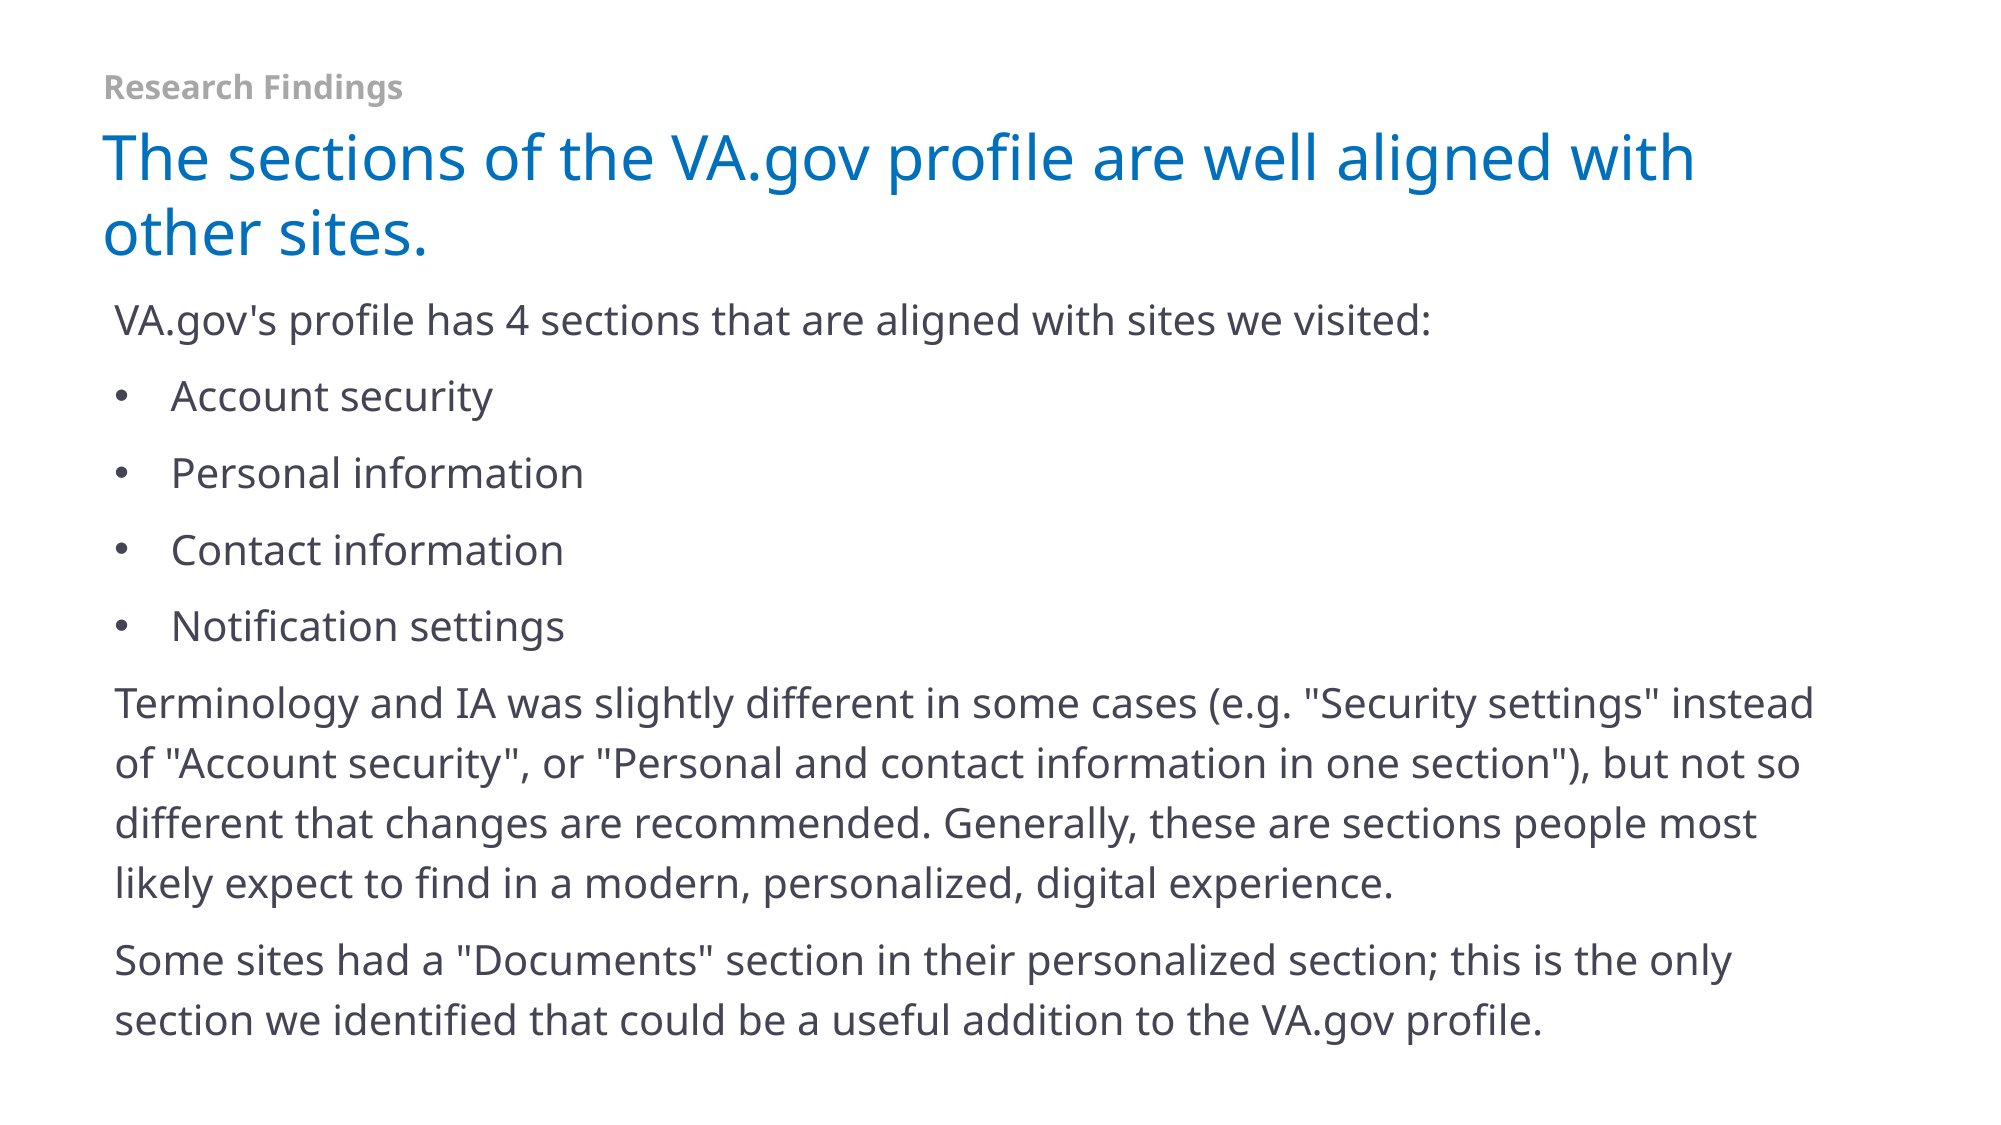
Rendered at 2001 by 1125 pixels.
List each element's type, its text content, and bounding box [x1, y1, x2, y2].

text_box VA.gov's profile has 4 sections that are aligned with sites we visited: Account security Personal information Contact information Notification settings Terminology and IA was slightly different in some cases (e.g. "Security settings" instead of "Account security", or "Personal and contact information in one section"), but not so different that changes are recommended. Generally, these are sections people most likely expect to find in a modern, personalized, digital experience. Some sites had a "Documents" section in their personalized section; this is the only section we identified that could be a useful addition to the VA.gov profile. [106, 276, 1864, 1083]
subtitle Research Findings [95, 52, 1218, 112]
title The sections of the VA.gov profile are well aligned with other sites. [94, 110, 1860, 277]
